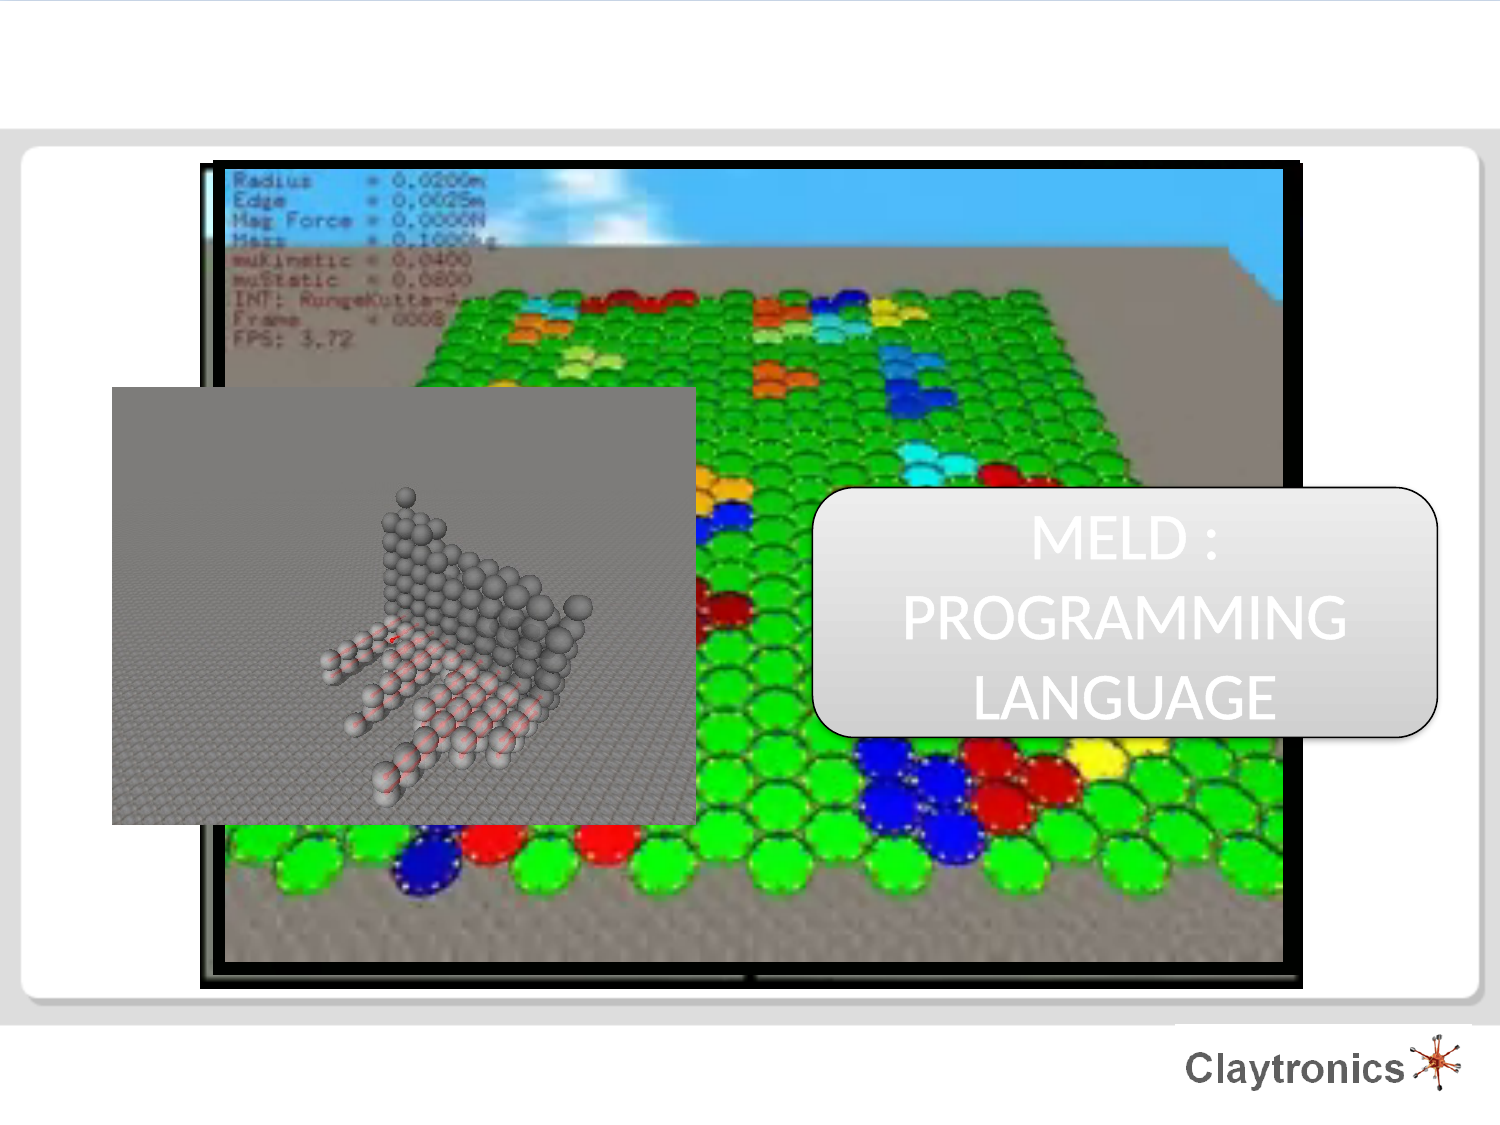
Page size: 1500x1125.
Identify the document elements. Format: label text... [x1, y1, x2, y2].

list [199, 162, 206, 385]
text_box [224, 168, 1284, 963]
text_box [212, 159, 1301, 976]
text_box MELD : PROGRAMMING LANGUAGE [1307, 486, 1439, 739]
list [199, 833, 1304, 991]
picture [0, 0, 1500, 1125]
